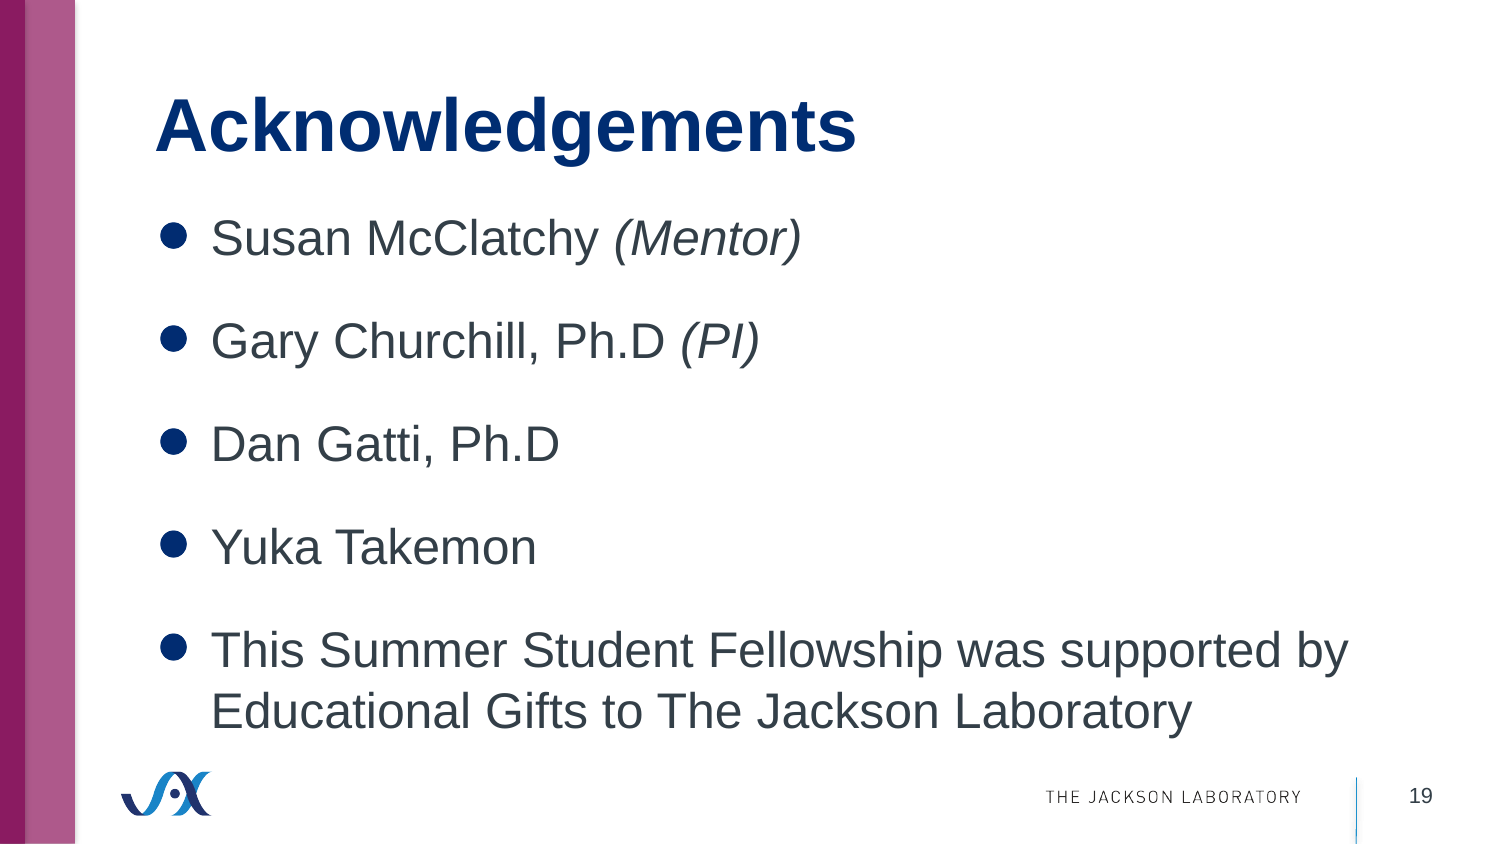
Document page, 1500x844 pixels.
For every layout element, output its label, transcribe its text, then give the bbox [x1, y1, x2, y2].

list Susan McClatchy (Mentor) Gary Churchill, Ph.D (PI) Dan Gatti, Ph.D Yuka Takemon This Summer Student Fellowship was supported by Educational Gifts to The Jackson Laboratory [154, 196, 1448, 670]
picture [110, 758, 226, 828]
picture [154, 422, 193, 461]
picture [154, 524, 193, 564]
title Acknowledgements [154, 33, 1448, 175]
picture [154, 319, 193, 358]
slide_number 19 [1097, 772, 1448, 818]
picture [1045, 788, 1097, 807]
picture [154, 627, 193, 667]
picture [154, 216, 193, 255]
